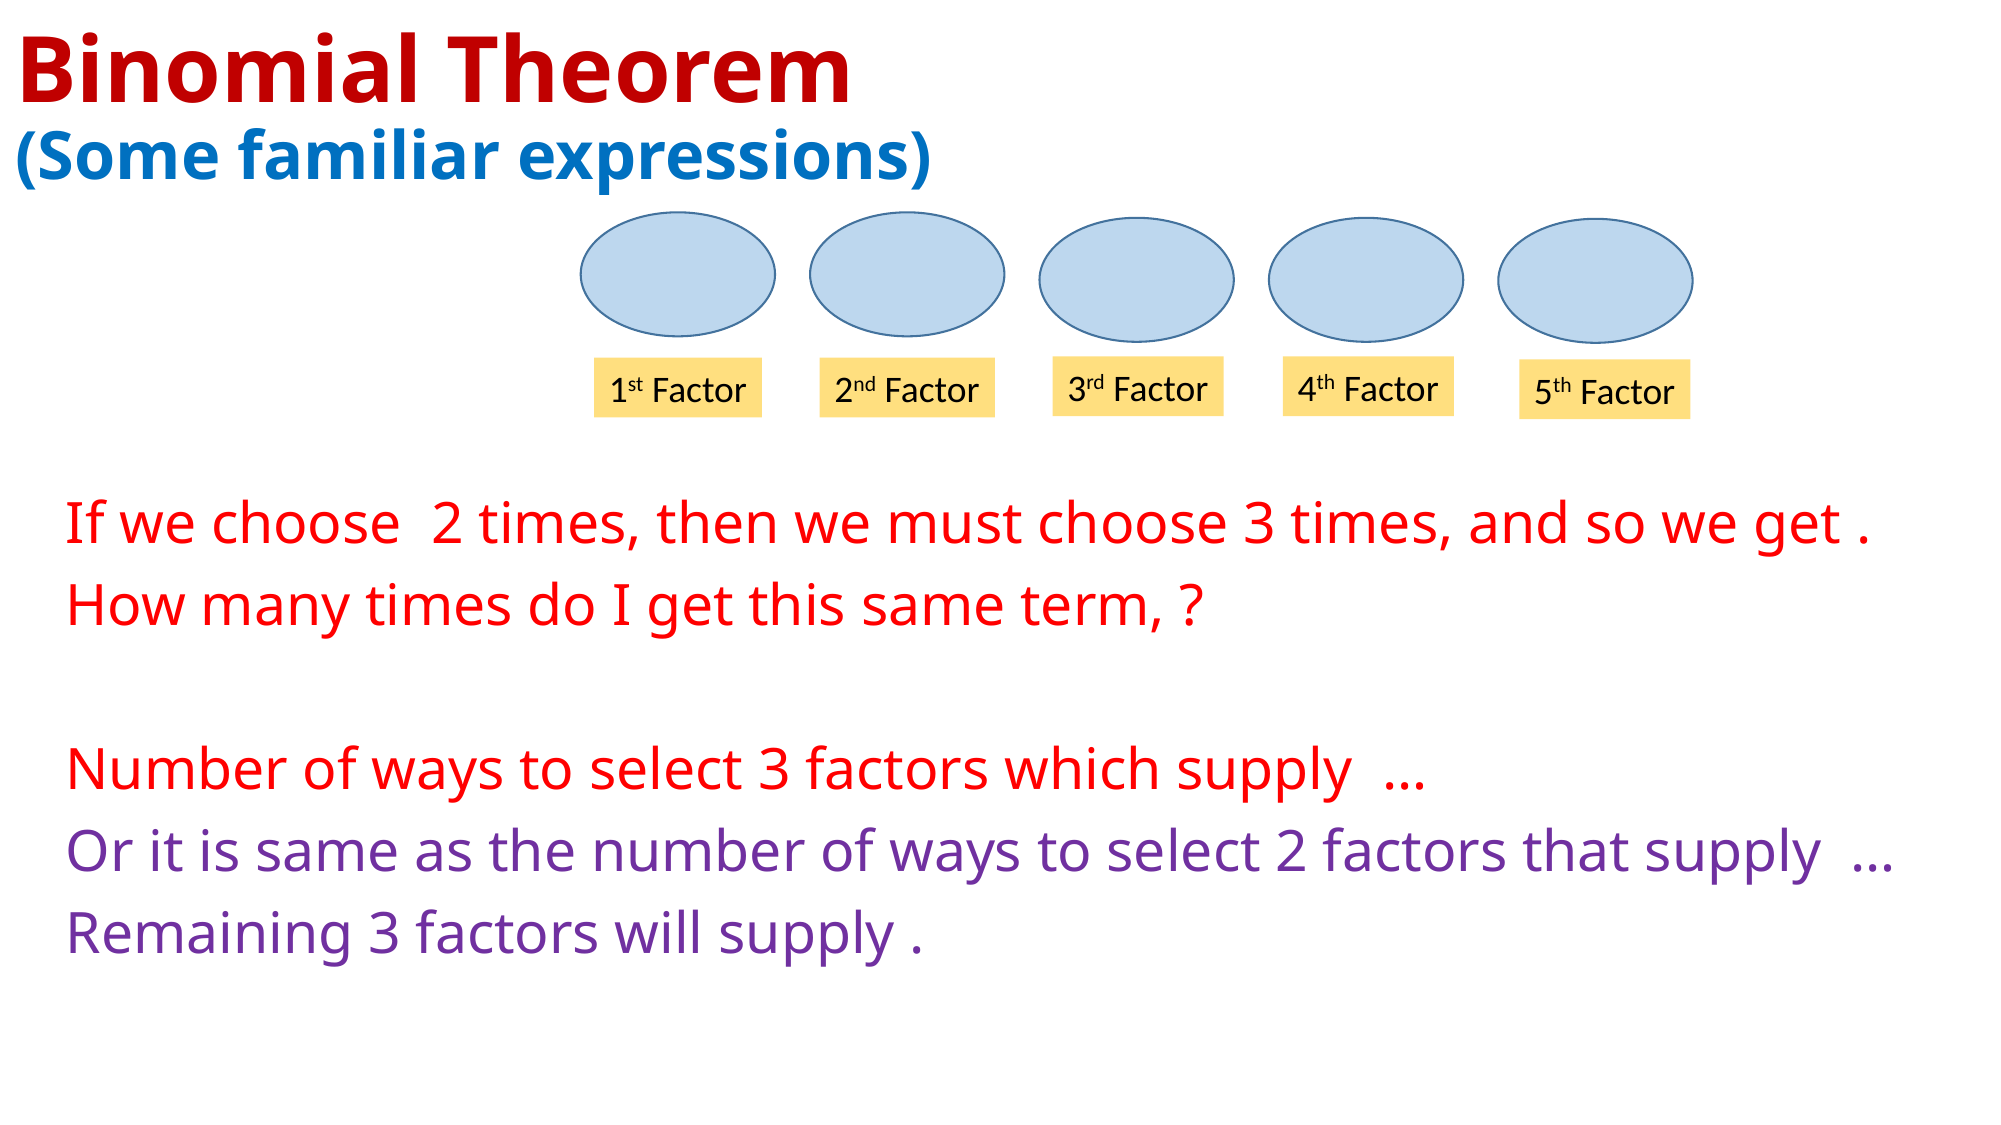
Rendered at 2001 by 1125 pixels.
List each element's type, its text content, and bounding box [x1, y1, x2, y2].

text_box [580, 212, 1693, 420]
title Binomial Theorem (Some familiar expressions) [0, 0, 1725, 218]
